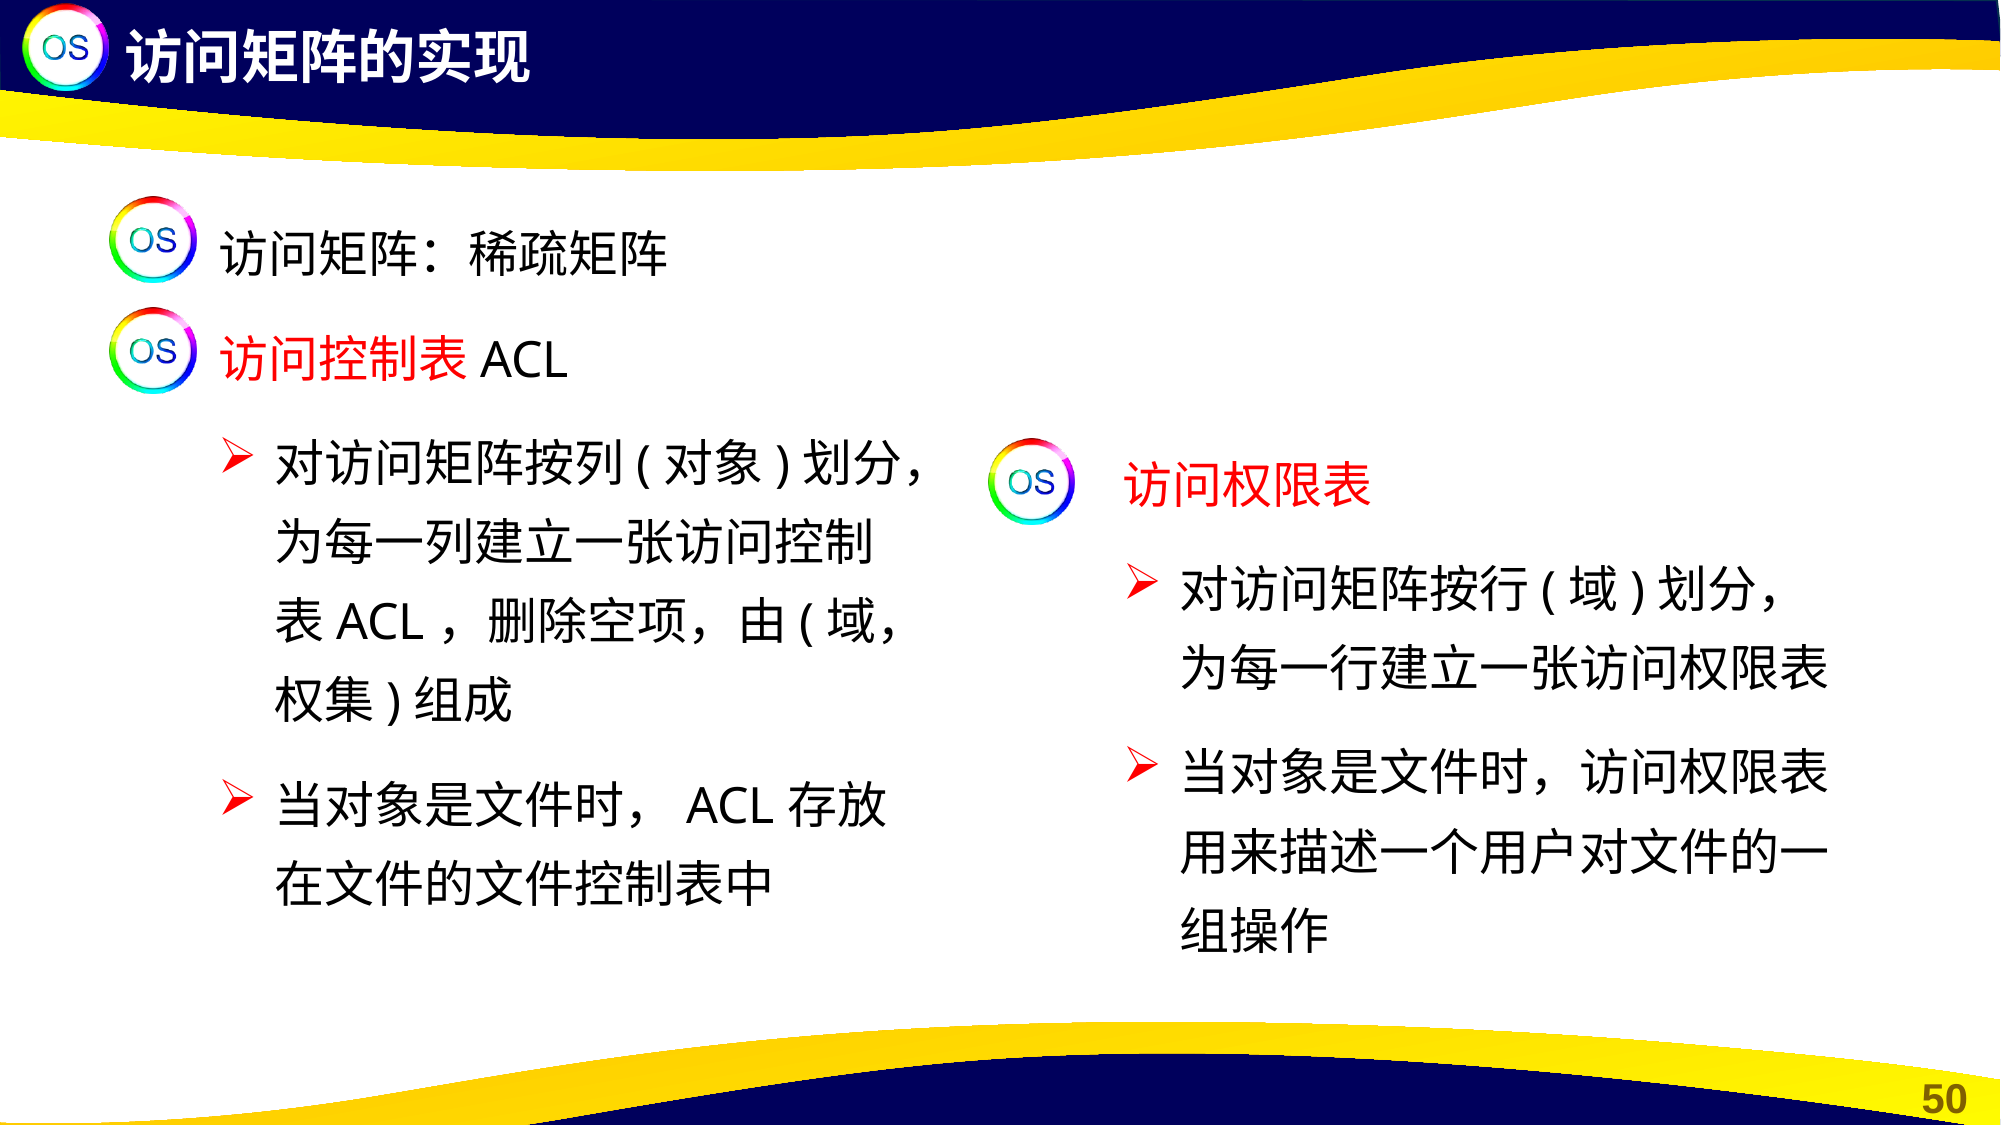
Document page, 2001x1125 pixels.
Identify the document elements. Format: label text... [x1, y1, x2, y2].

picture [22, 3, 109, 91]
text_box 访问矩阵的实现 [109, 12, 1263, 98]
text_box 访问权限表 对访问矩阵按行(域)划分，为每一行建立一张访问权限表 当对象是文件时，访问权限表用来描述一个用户对文件的一组操作 [1108, 426, 1850, 976]
text_box 访问矩阵：稀疏矩阵 访问控制表ACL 对访问矩阵按列(对象)划分，为每一列建立一张访问控制表ACL，删除空项，由(域，权集)组成 当对象是文件时，ACL存放在文件的文件控制表中 [203, 196, 922, 978]
picture [988, 438, 1075, 525]
picture [109, 307, 197, 394]
picture [109, 196, 197, 283]
